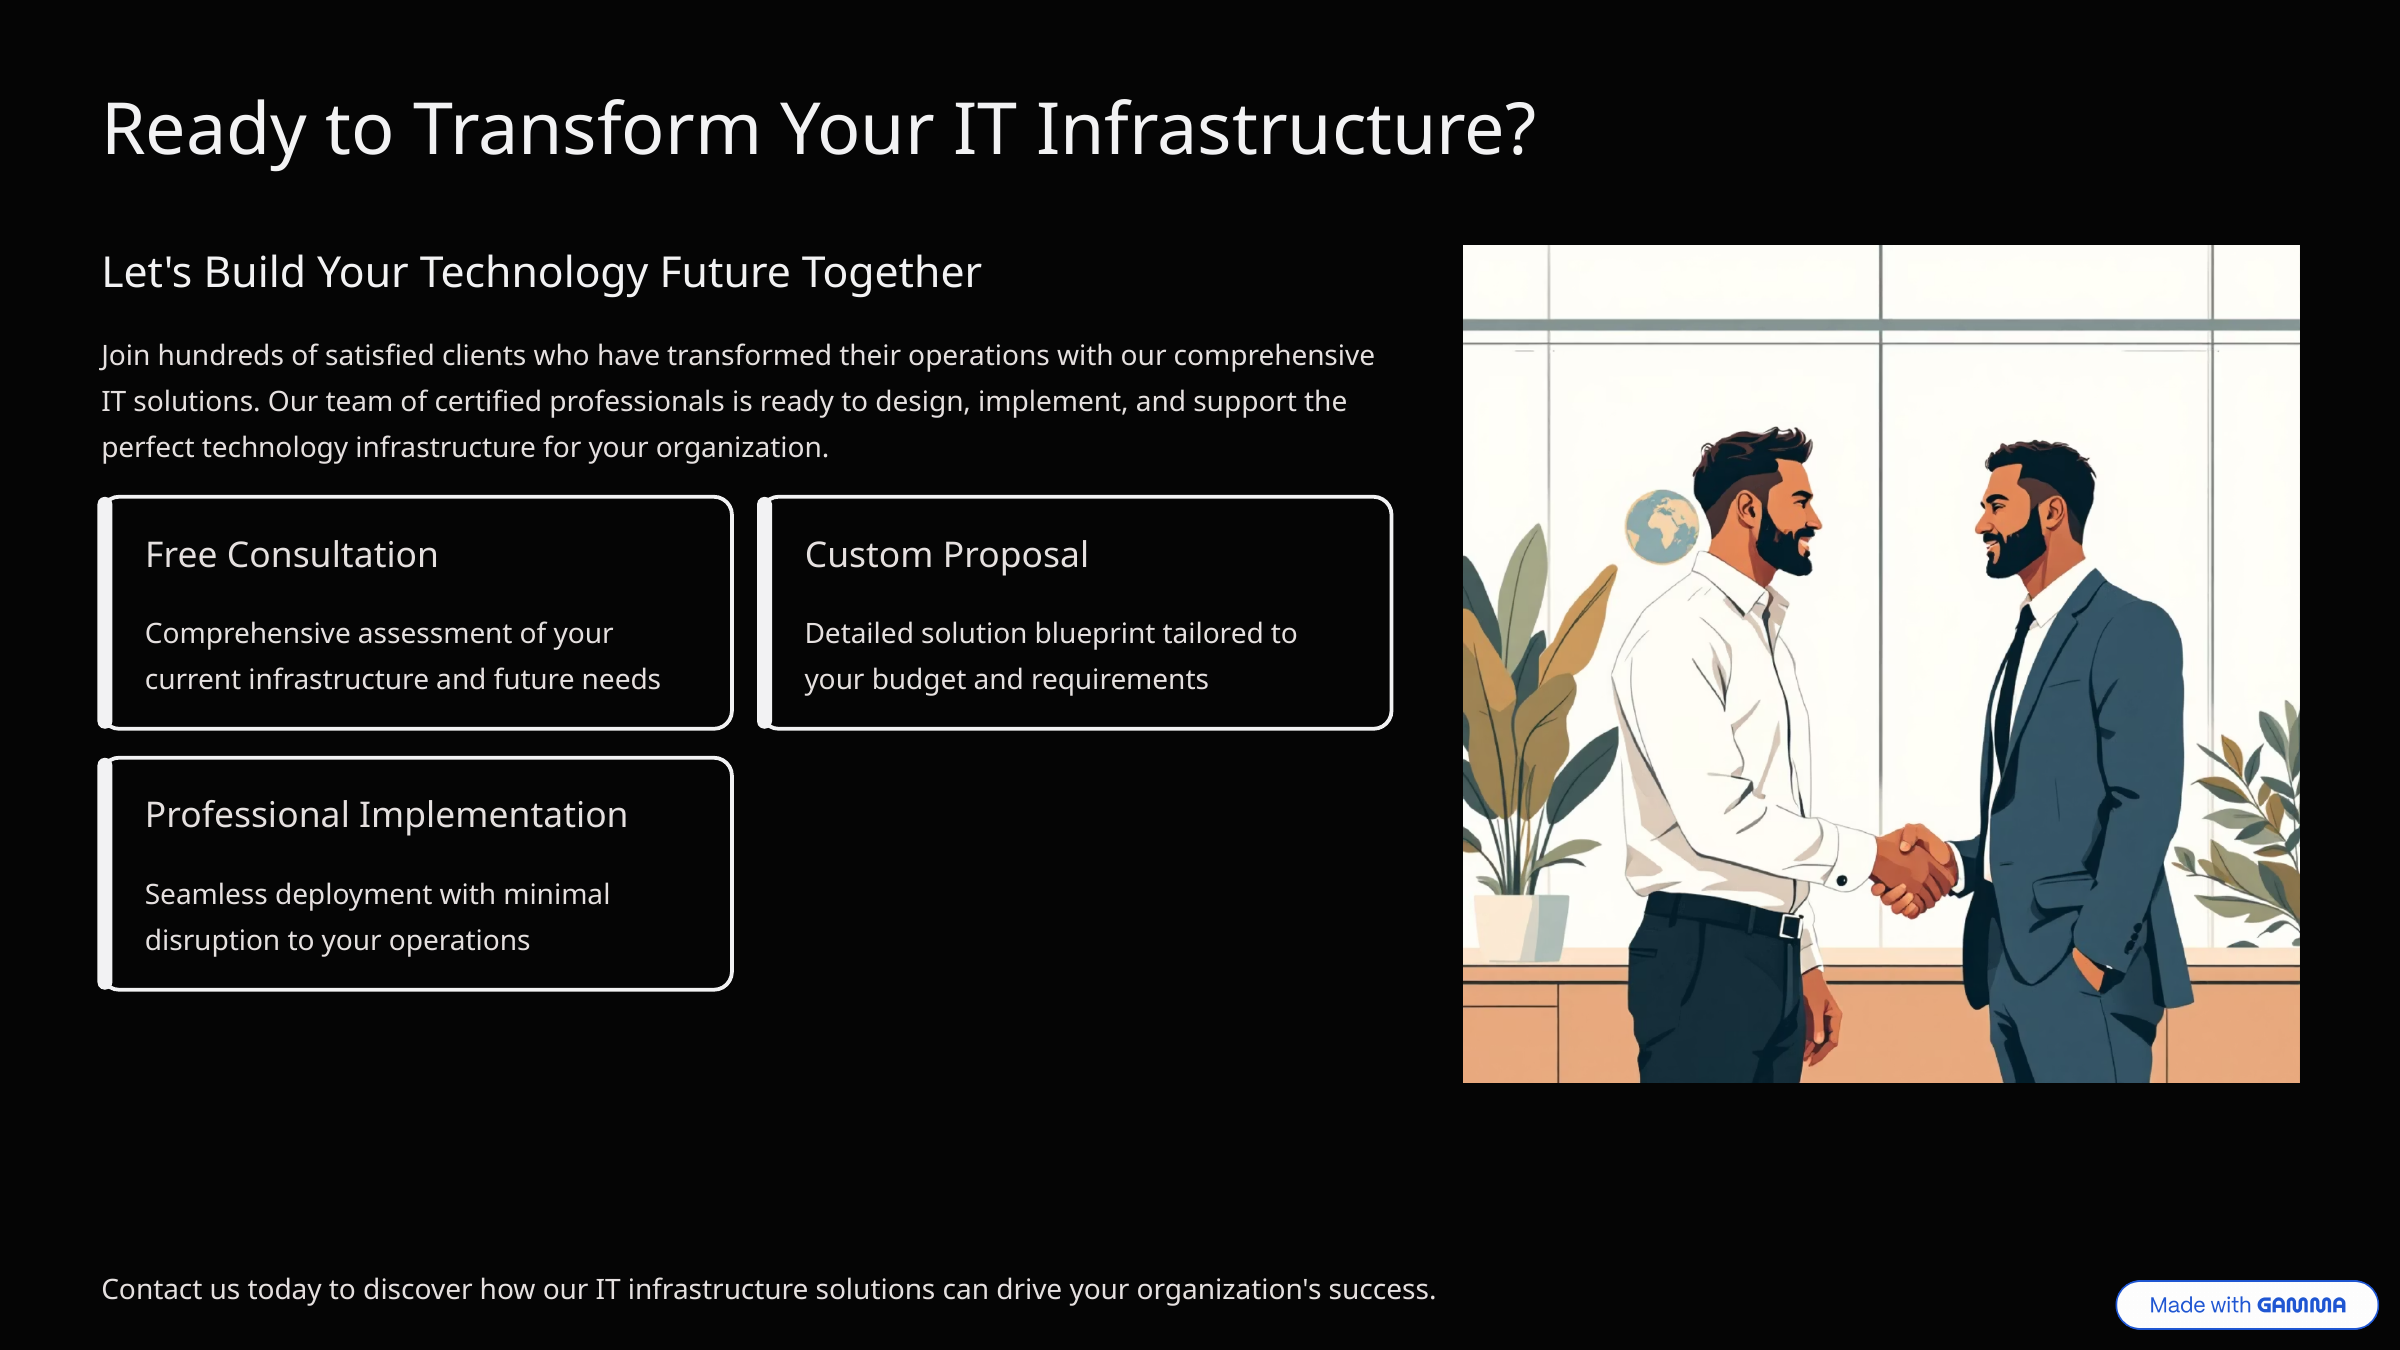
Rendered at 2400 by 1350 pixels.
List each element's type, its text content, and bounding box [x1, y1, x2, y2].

picture [1463, 245, 2300, 1083]
text_box Detailed solution blueprint tailored to your budget and requirements [804, 603, 1359, 697]
text_box [97, 757, 113, 990]
text_box Seamless deployment with minimal disruption to your operations [145, 864, 700, 957]
text_box [110, 496, 732, 729]
text_box Join hundreds of satisfied clients who have transformed their operations with our comprehensive IT solutions. Our team of certified professionals is ready to design, implement, and support the perfect technology infrastructure for your organization. [101, 325, 1392, 465]
text_box Ready to Transform Your IT Infrastructure? [101, 79, 1596, 170]
text_box [97, 496, 113, 729]
text_box Professional Implementation [145, 790, 658, 836]
text_box Custom Proposal [804, 529, 1167, 575]
text_box [770, 496, 1392, 729]
text_box Contact us today to discover how our IT infrastructure solutions can drive your organization's success. [101, 1259, 2299, 1306]
picture [2106, 1271, 2389, 1339]
text_box Let's Build Your Technology Future Together [101, 242, 1025, 297]
text_box [110, 757, 732, 990]
text_box Comprehensive assessment of your current infrastructure and future needs [145, 603, 700, 697]
text_box Free Consultation [145, 529, 507, 575]
text_box [757, 496, 773, 729]
